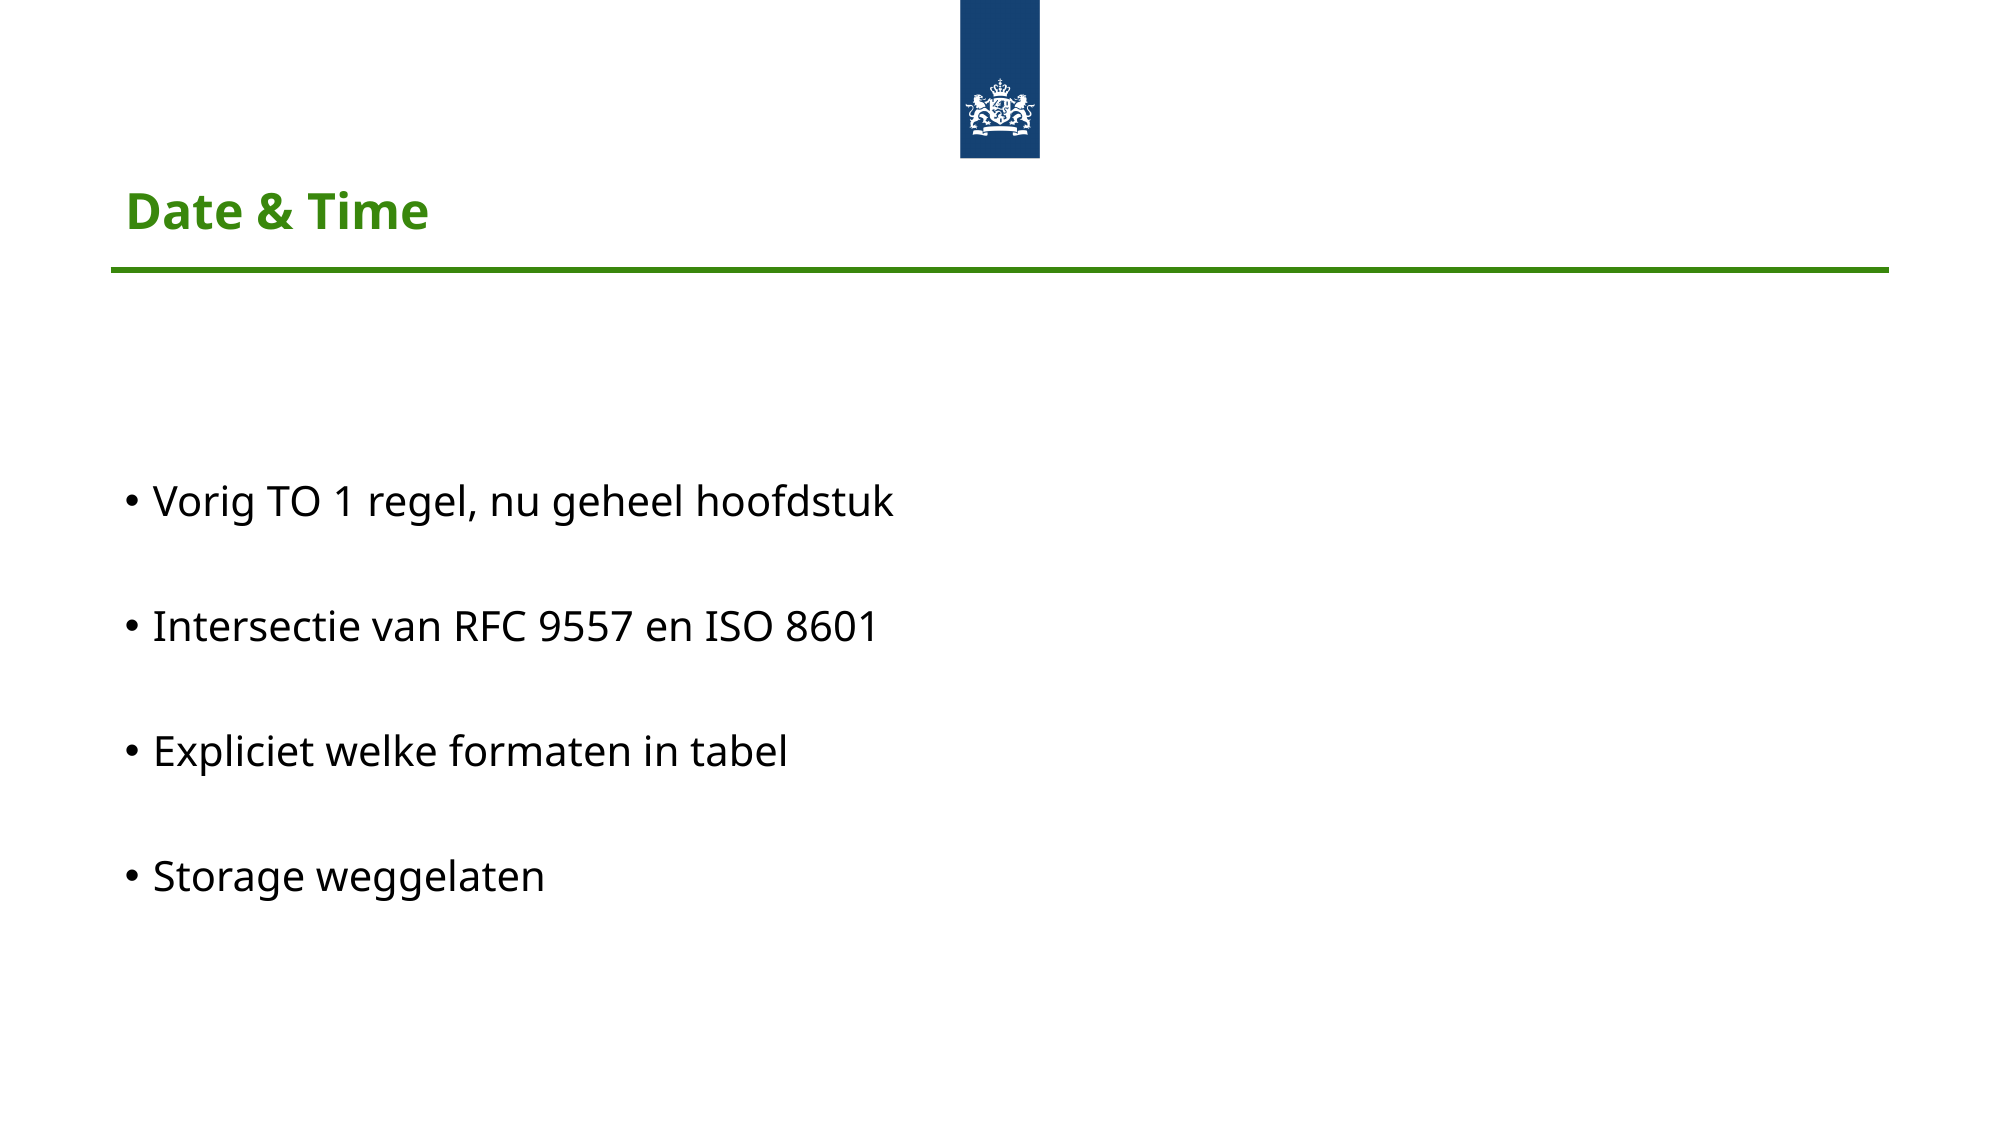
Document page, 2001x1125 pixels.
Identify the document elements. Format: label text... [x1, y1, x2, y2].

title Date & Time [110, 141, 1892, 248]
picture [960, 0, 1040, 141]
list Vorig TO 1 regel, nu geheel hoofdstuk Intersectie van RFC 9557 en ISO 8601 Expliciet welke formaten in tabel Storage weggelaten [109, 305, 1891, 1020]
